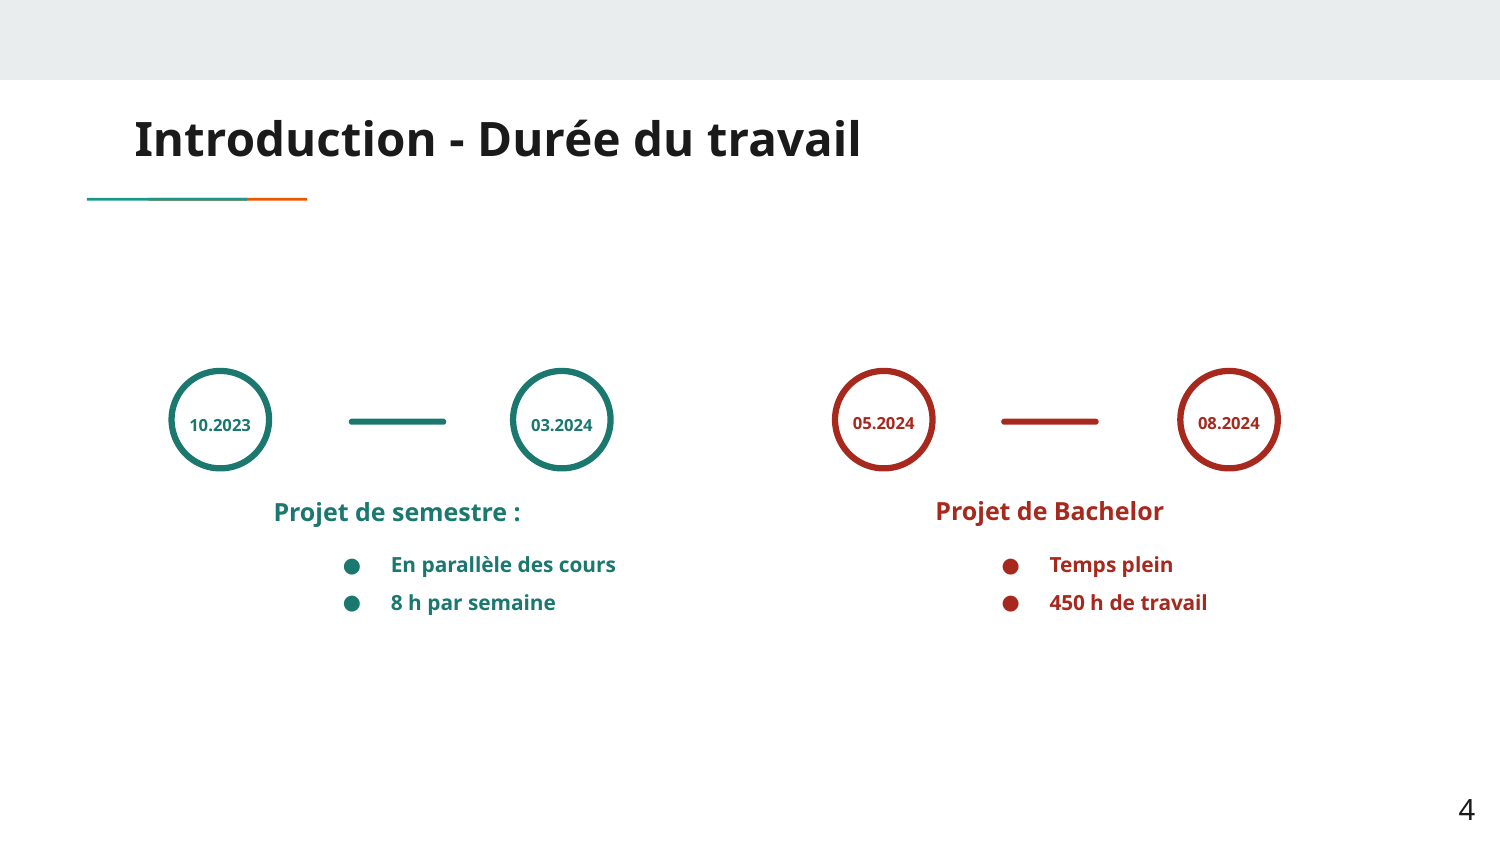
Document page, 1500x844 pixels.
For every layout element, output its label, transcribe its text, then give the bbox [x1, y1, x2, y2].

title Introduction - Durée du travail [119, 93, 1381, 182]
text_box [1191, 370, 1282, 469]
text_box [512, 370, 611, 469]
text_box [832, 370, 1191, 541]
text_box En parallèle des cours 8 h par semaine [300, 524, 671, 653]
text_box Temps plein 450 h de travail [959, 524, 1329, 653]
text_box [171, 370, 538, 542]
slide_number ‹#› [1400, 779, 1491, 844]
